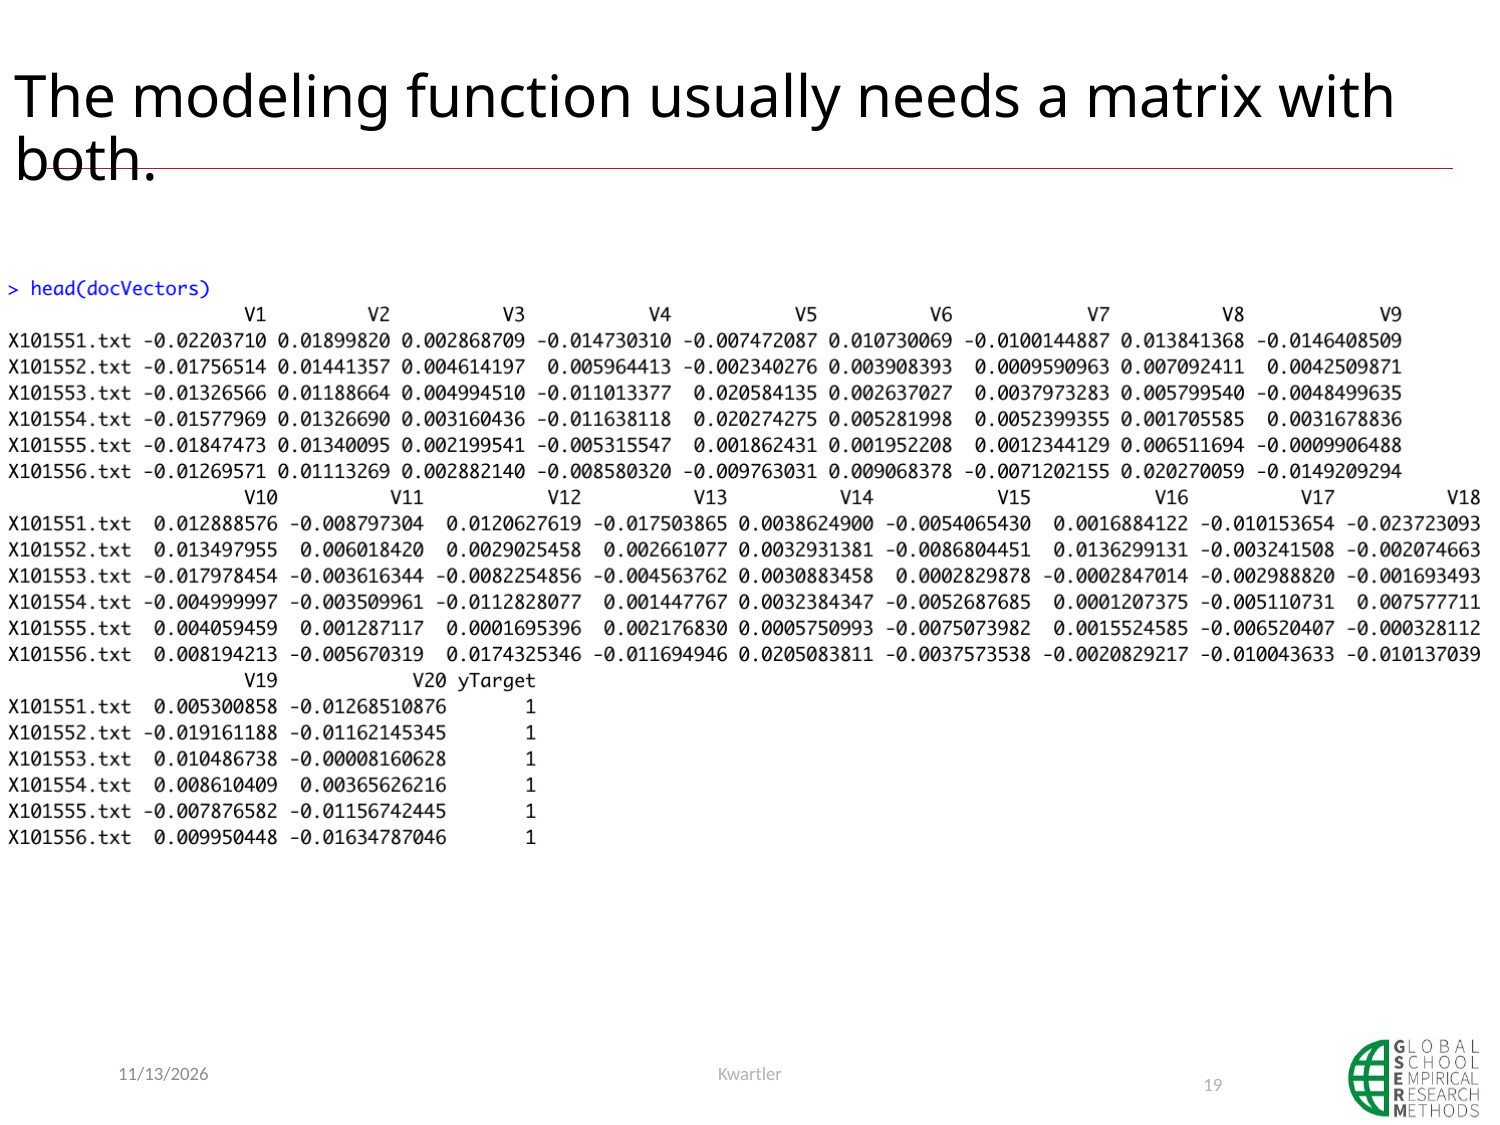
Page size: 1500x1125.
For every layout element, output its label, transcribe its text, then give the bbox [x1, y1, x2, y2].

picture [1342, 1031, 1500, 1120]
footer Kwartler [496, 1042, 1004, 1103]
picture [0, 275, 1500, 850]
title The modeling function usually needs a matrix with both. [0, 59, 1500, 157]
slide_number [103, 1042, 441, 1103]
slide_number 19 [1188, 1042, 1330, 1103]
